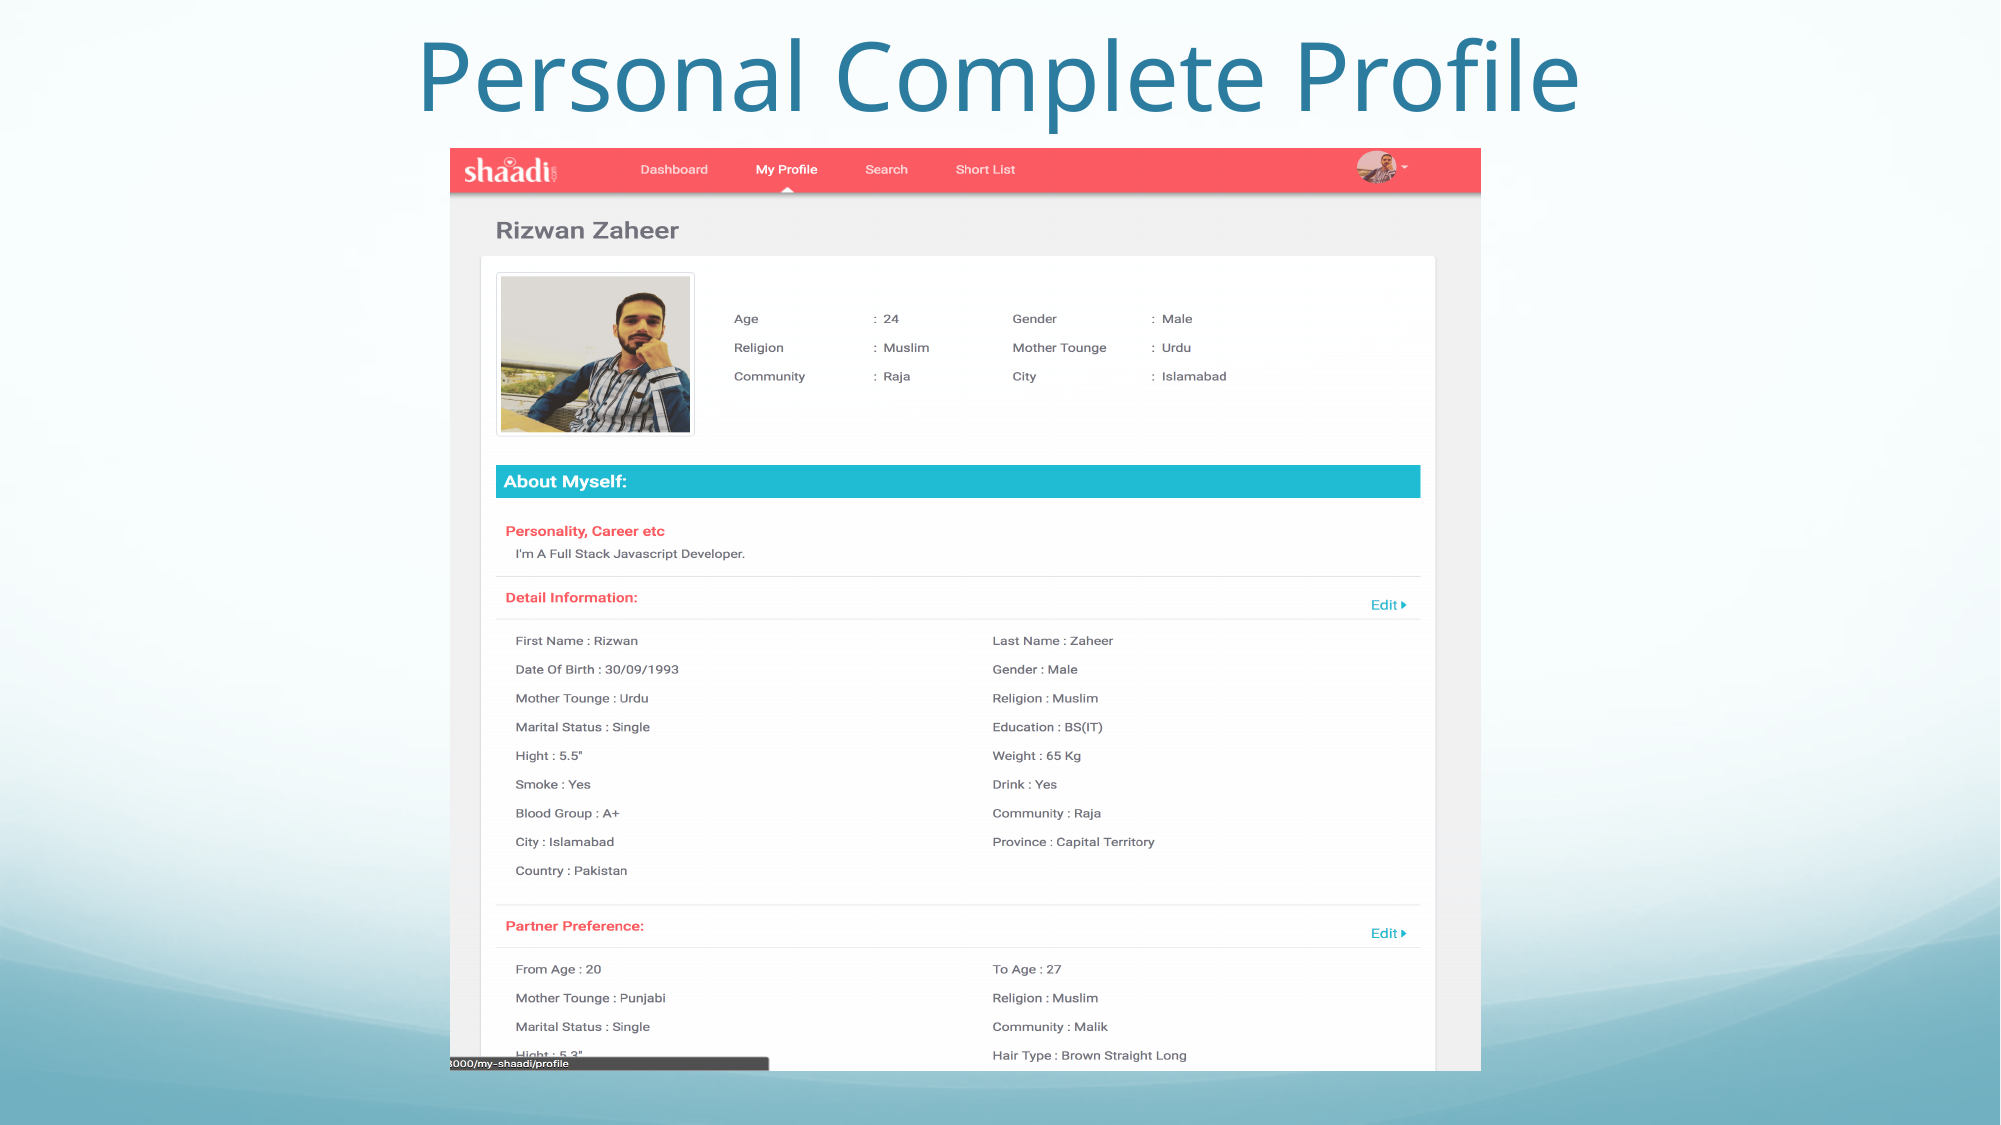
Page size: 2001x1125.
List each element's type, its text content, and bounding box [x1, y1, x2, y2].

title Personal Complete Profile [120, 17, 1880, 139]
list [445, 147, 1485, 1072]
